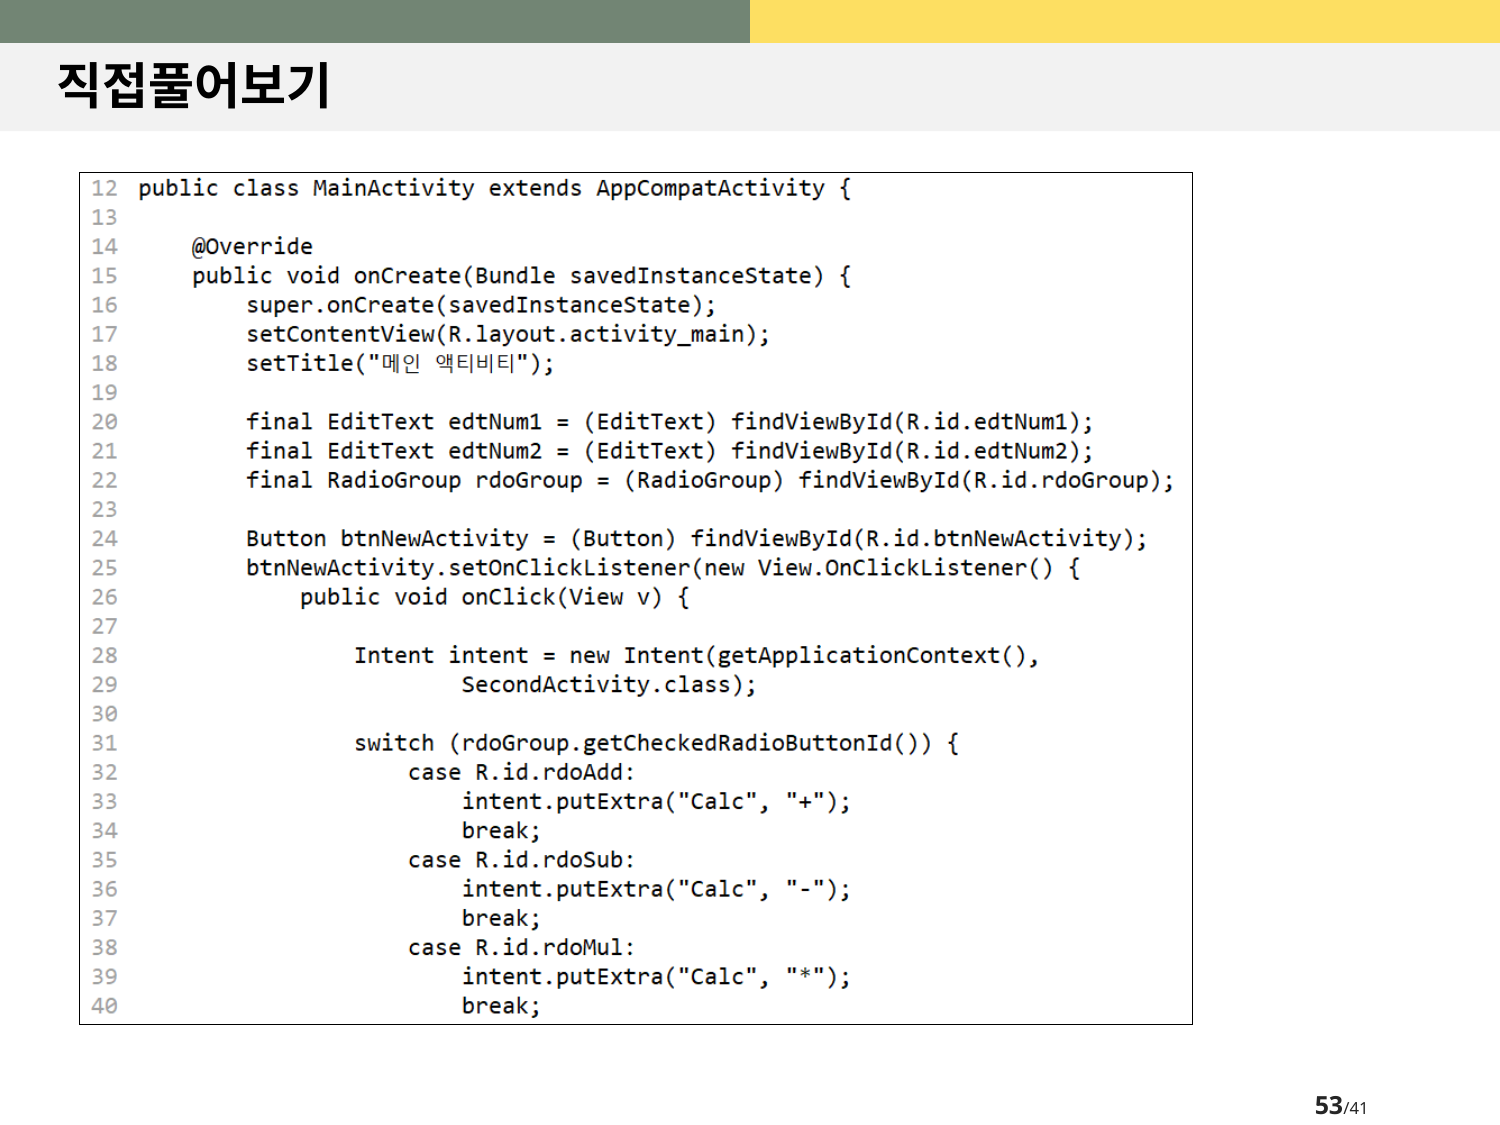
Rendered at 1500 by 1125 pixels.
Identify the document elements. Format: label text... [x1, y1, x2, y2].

title 직접풀어보기 [41, 42, 1459, 128]
picture [79, 172, 1193, 1025]
